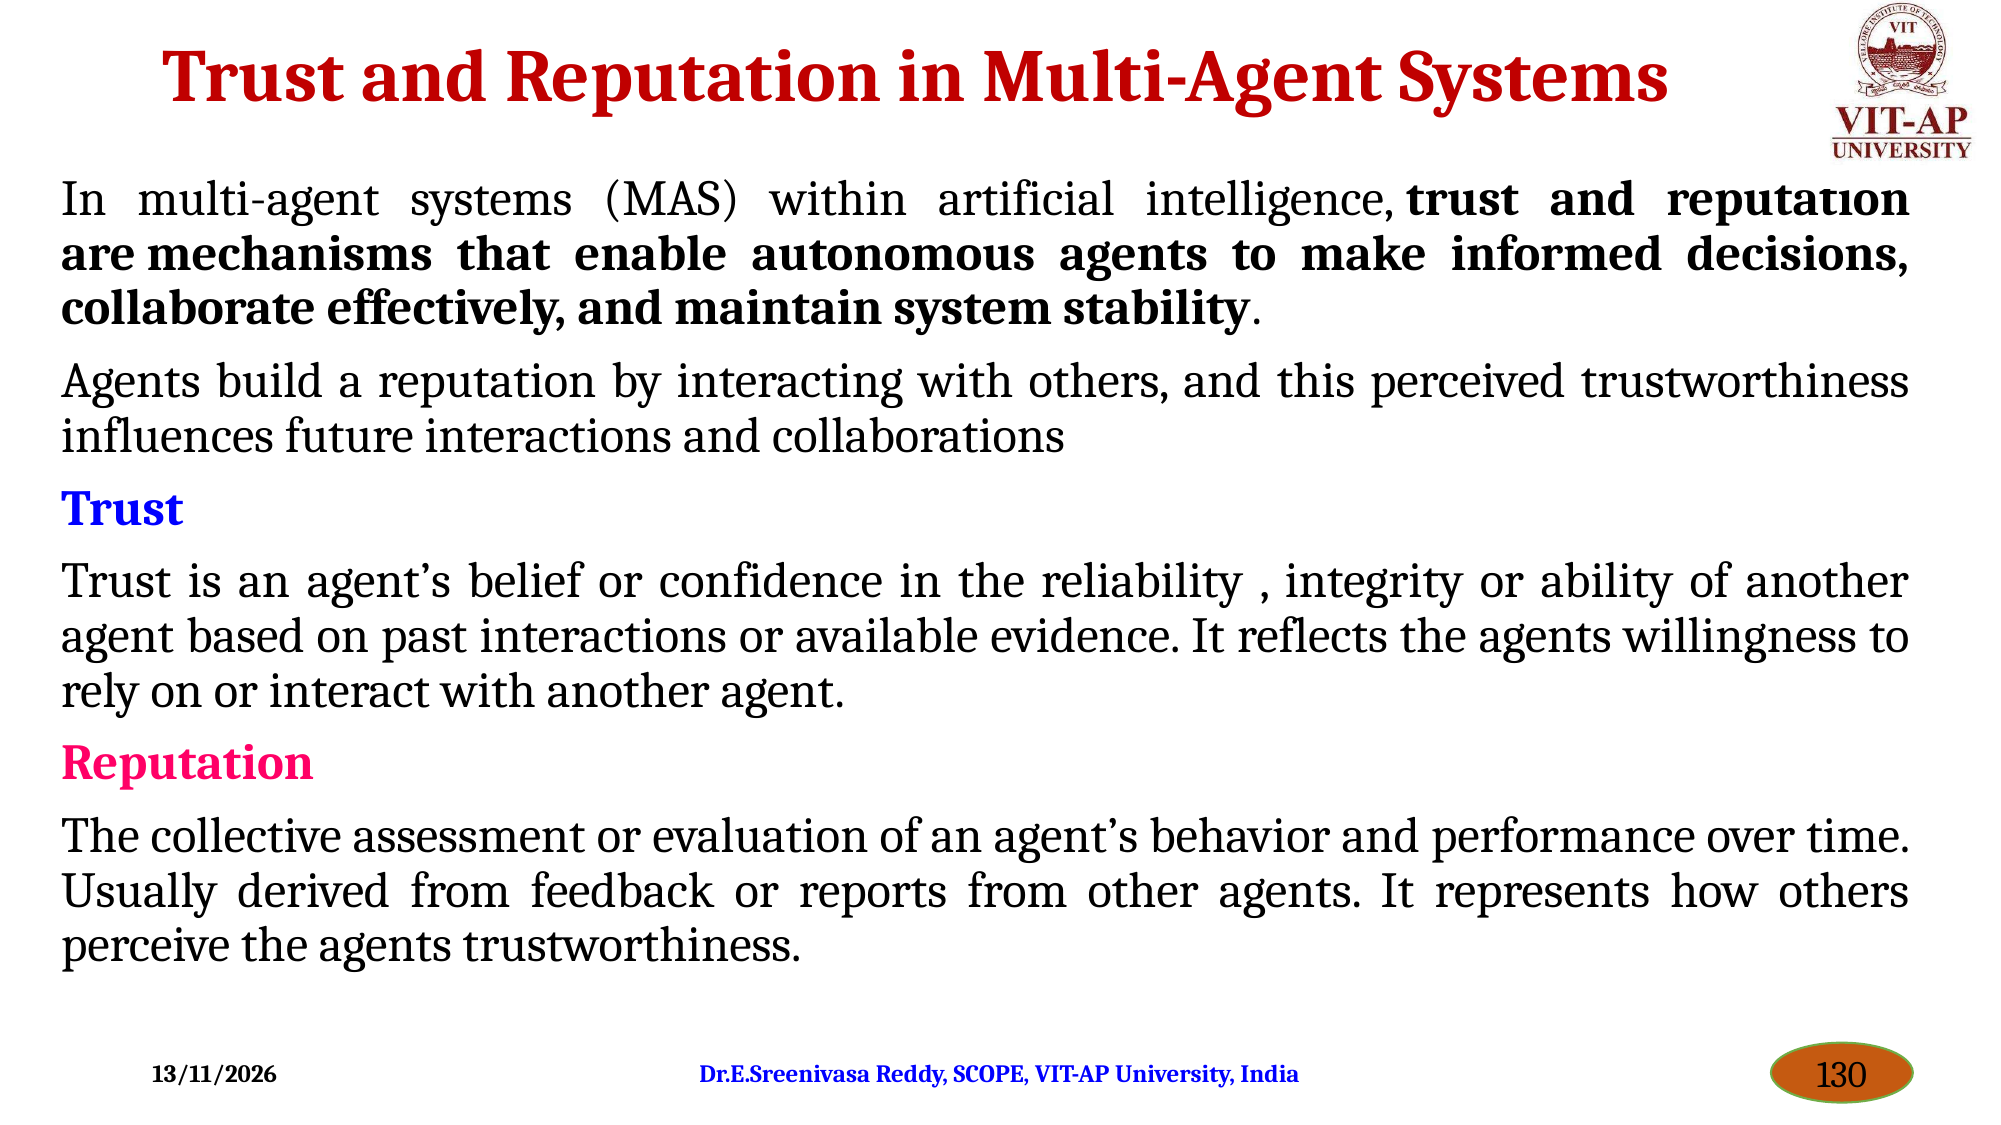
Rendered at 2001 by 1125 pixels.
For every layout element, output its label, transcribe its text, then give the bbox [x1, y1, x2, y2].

list In multi-agent systems (MAS) within artificial intelligence, trust and reputation are mechanisms that enable autonomous agents to make informed decisions, collaborate effectively, and maintain system stability. Agents build a reputation by interacting with others, and this perceived trustworthiness influences future interactions and collaborations Trust Trust is an agent’s belief or confidence in the reliability , integrity or ability of another agent based on past interactions or available evidence. It reflects the agents willingness to rely on or interact with another agent. Reputation The collective assessment or evaluation of an agent’s behavior and performance over time. Usually derived from feedback or reports from other agents. It represents how others perceive the agents trustworthiness. [45, 164, 1926, 990]
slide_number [137, 1042, 588, 1103]
text_box 130 [1769, 1041, 1914, 1104]
picture [1811, 0, 2000, 189]
title Trust and Reputation in Multi-Agent Systems [45, 22, 1771, 133]
footer Dr.E.Sreenivasa Reddy, SCOPE, VIT-AP University, India [662, 1042, 1338, 1103]
